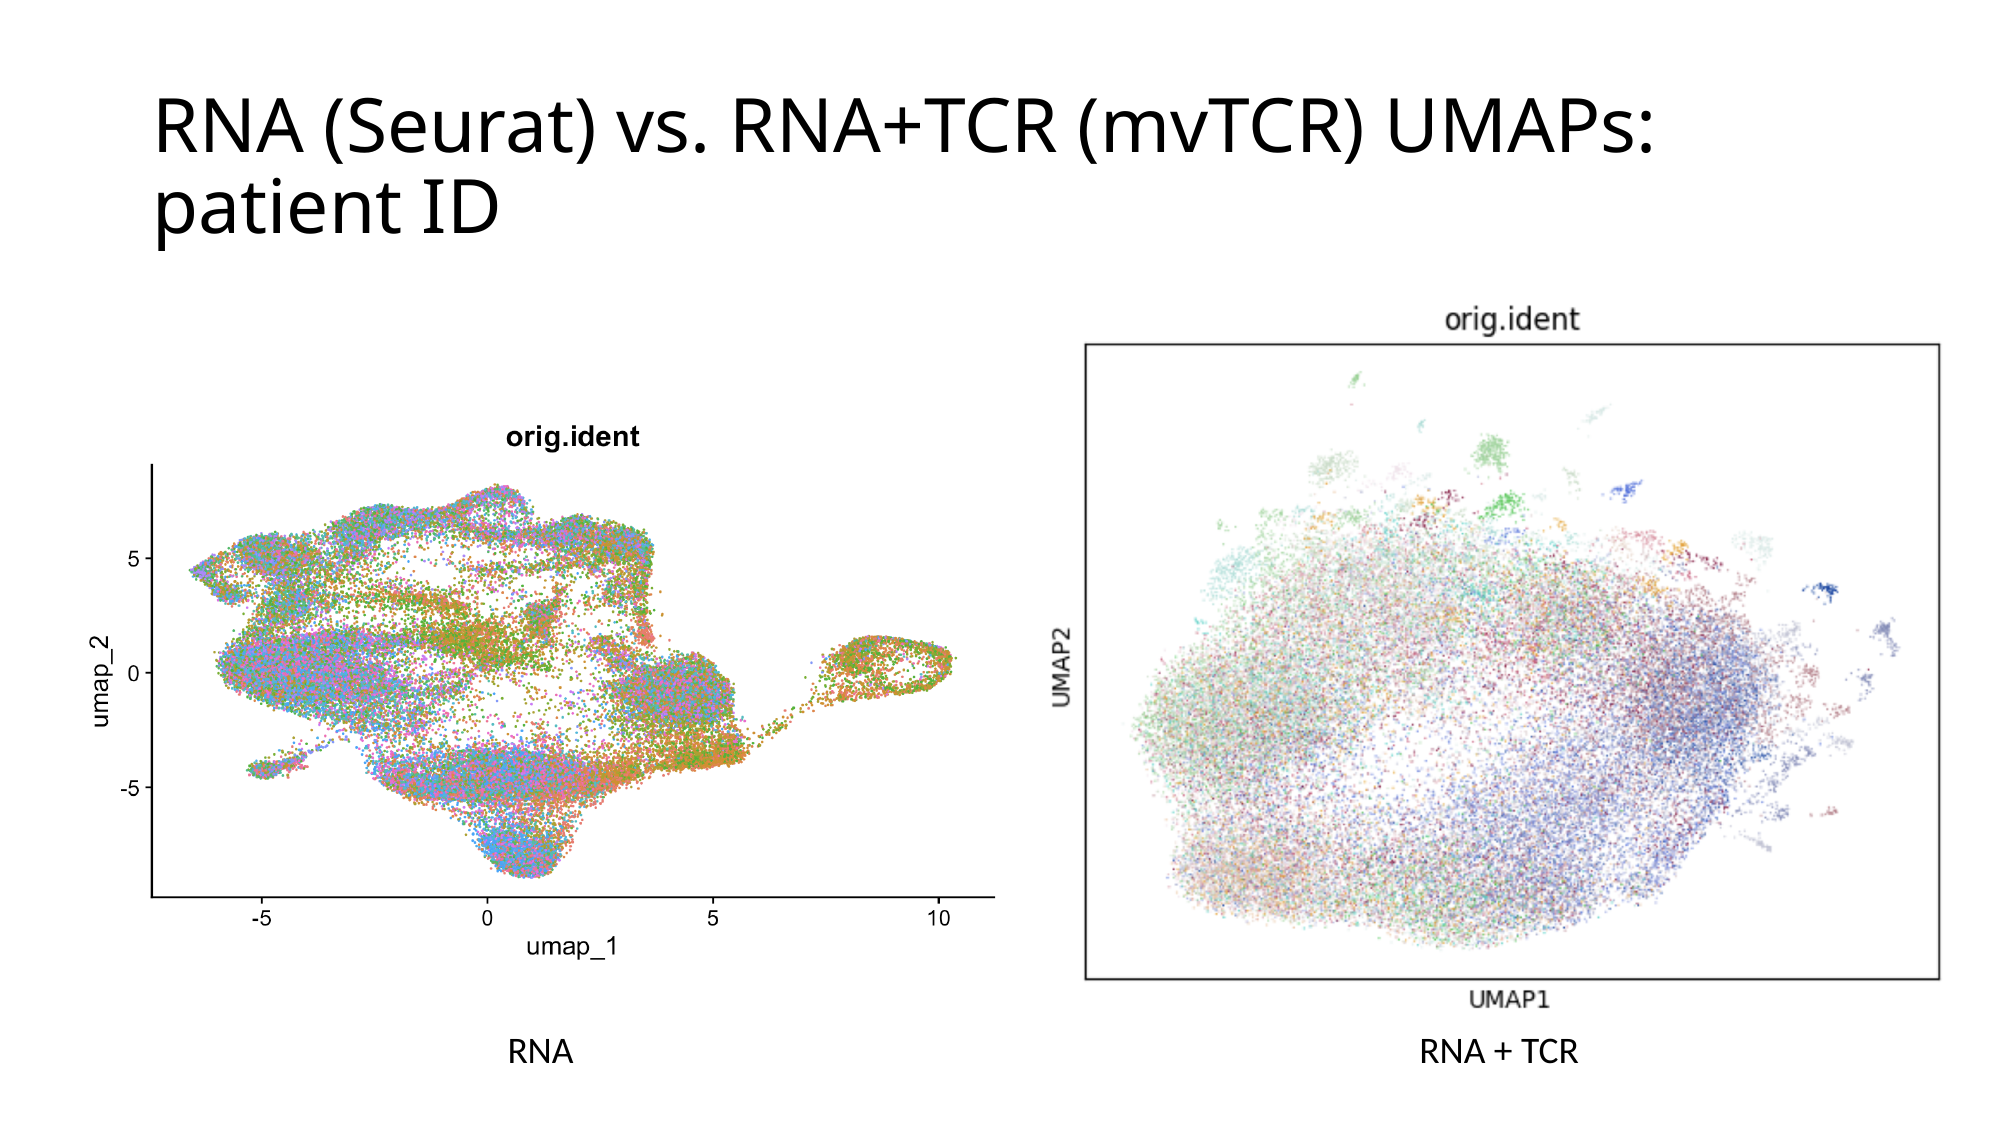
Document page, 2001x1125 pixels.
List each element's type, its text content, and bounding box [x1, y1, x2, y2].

title RNA (Seurat) vs. RNA+TCR (mvTCR) UMAPs: patient ID [137, 59, 1863, 278]
picture [1036, 290, 1962, 1019]
picture [55, 390, 1027, 977]
text_box RNA + TCR [1404, 1019, 1595, 1079]
text_box RNA [492, 1018, 589, 1079]
